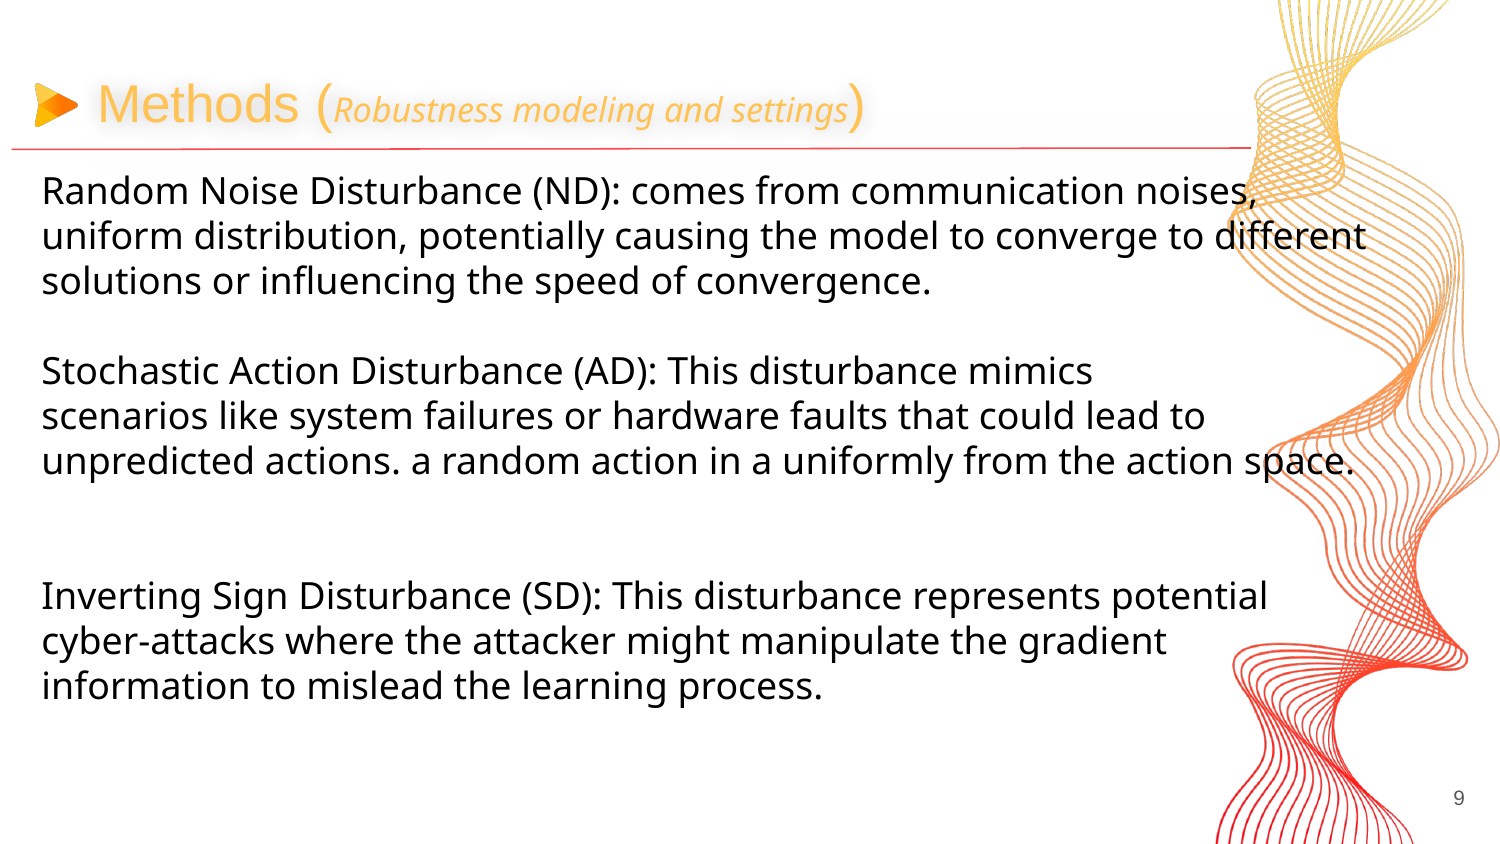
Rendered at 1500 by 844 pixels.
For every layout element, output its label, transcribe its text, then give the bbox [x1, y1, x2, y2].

title Methods (Robustness modeling and settings) [82, 54, 1480, 148]
picture [1173, 0, 1500, 844]
picture [34, 82, 78, 127]
text_box Random Noise Disturbance (ND): comes from communication noises, uniform distribution, potentially causing the model to converge to different solutions or influencing the speed of convergence. Stochastic Action Disturbance (AD): This disturbance mimics scenarios like system failures or hardware faults that could lead to unpredicted actions. a random action in a uniformly from the action space. Inverting Sign Disturbance (SD): This disturbance represents potential cyber-attacks where the attacker might manipulate the gradient information to mislead the learning process. [26, 159, 1425, 839]
slide_number 9 [1425, 764, 1480, 830]
